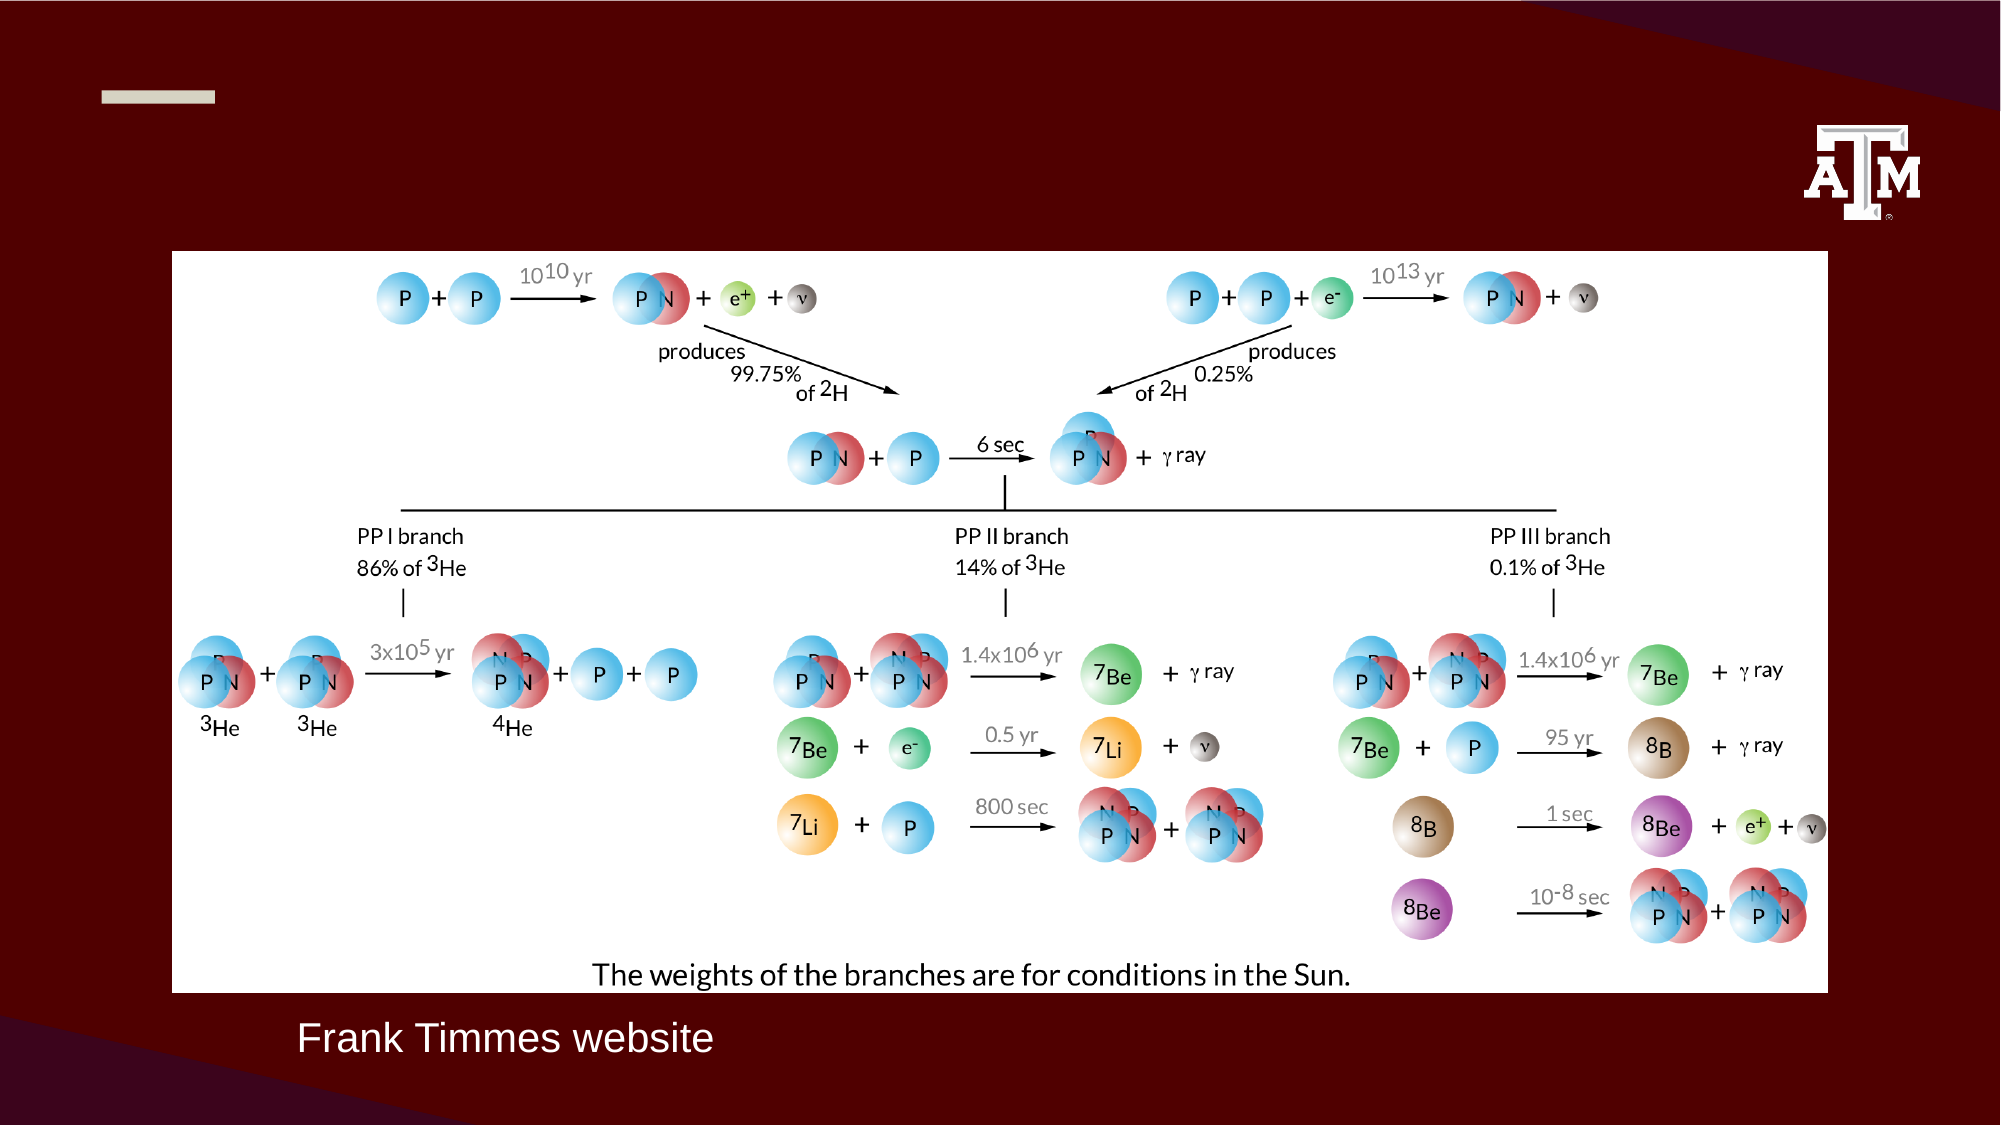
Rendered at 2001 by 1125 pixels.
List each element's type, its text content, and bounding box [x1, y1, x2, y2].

picture [1804, 125, 1920, 220]
text_box Frank Timmes website [281, 1004, 1788, 1069]
picture [172, 251, 1828, 993]
